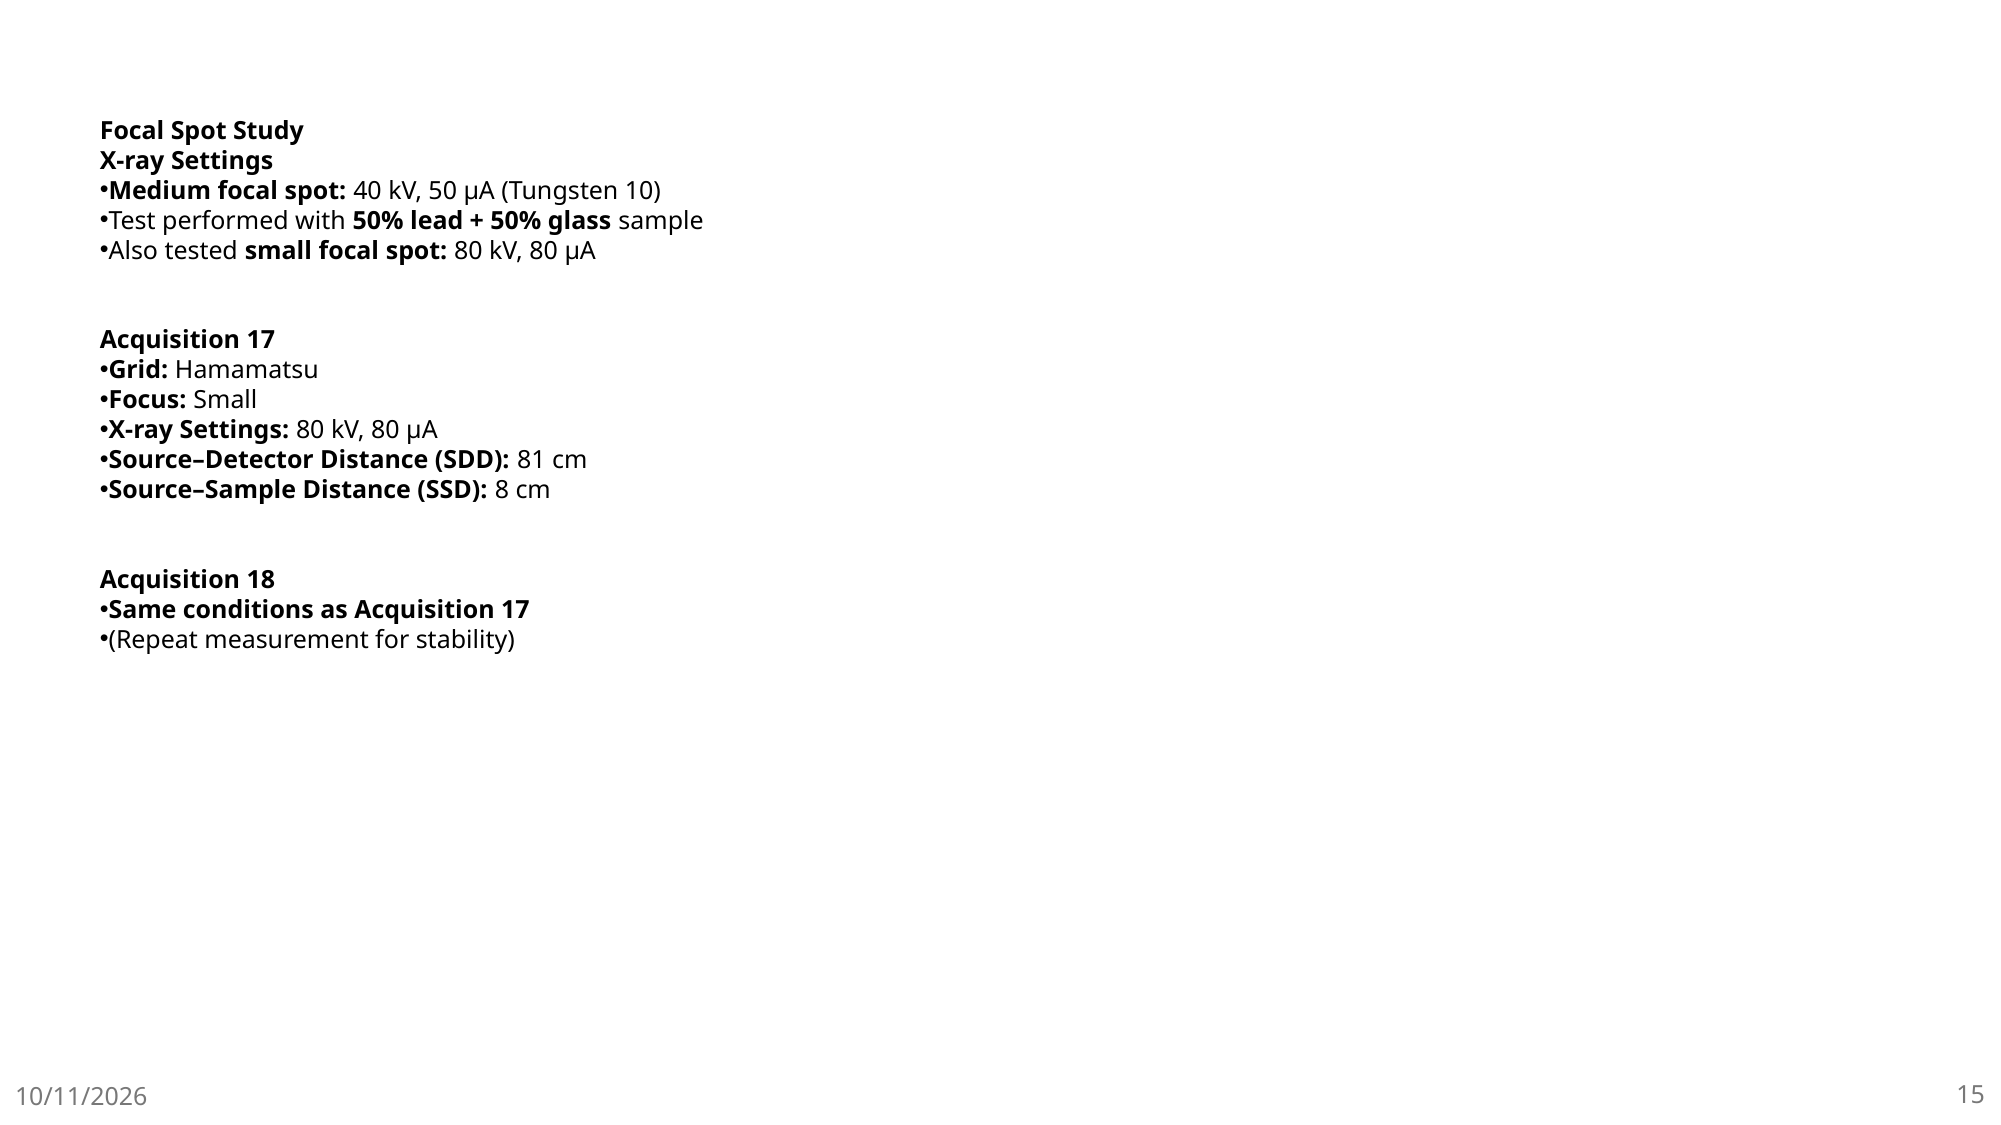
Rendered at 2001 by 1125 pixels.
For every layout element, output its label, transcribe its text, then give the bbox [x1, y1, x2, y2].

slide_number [0, 1067, 235, 1125]
text_box Focal Spot Study X-ray Settings Medium focal spot: 40 kV, 50 μA (Tungsten 10) Test performed with 50% lead + 50% glass sample Also tested small focal spot: 80 kV, 80 μA Acquisition 17 Grid: Hamamatsu Focus: Small X-ray Settings: 80 kV, 80 μA Source–Detector Distance (SDD): 81 cm Source–Sample Distance (SSD): 8 cm Acquisition 18 Same conditions as Acquisition 17 (Repeat measurement for stability) [85, 107, 780, 661]
slide_number 15 [1550, 1065, 2000, 1125]
